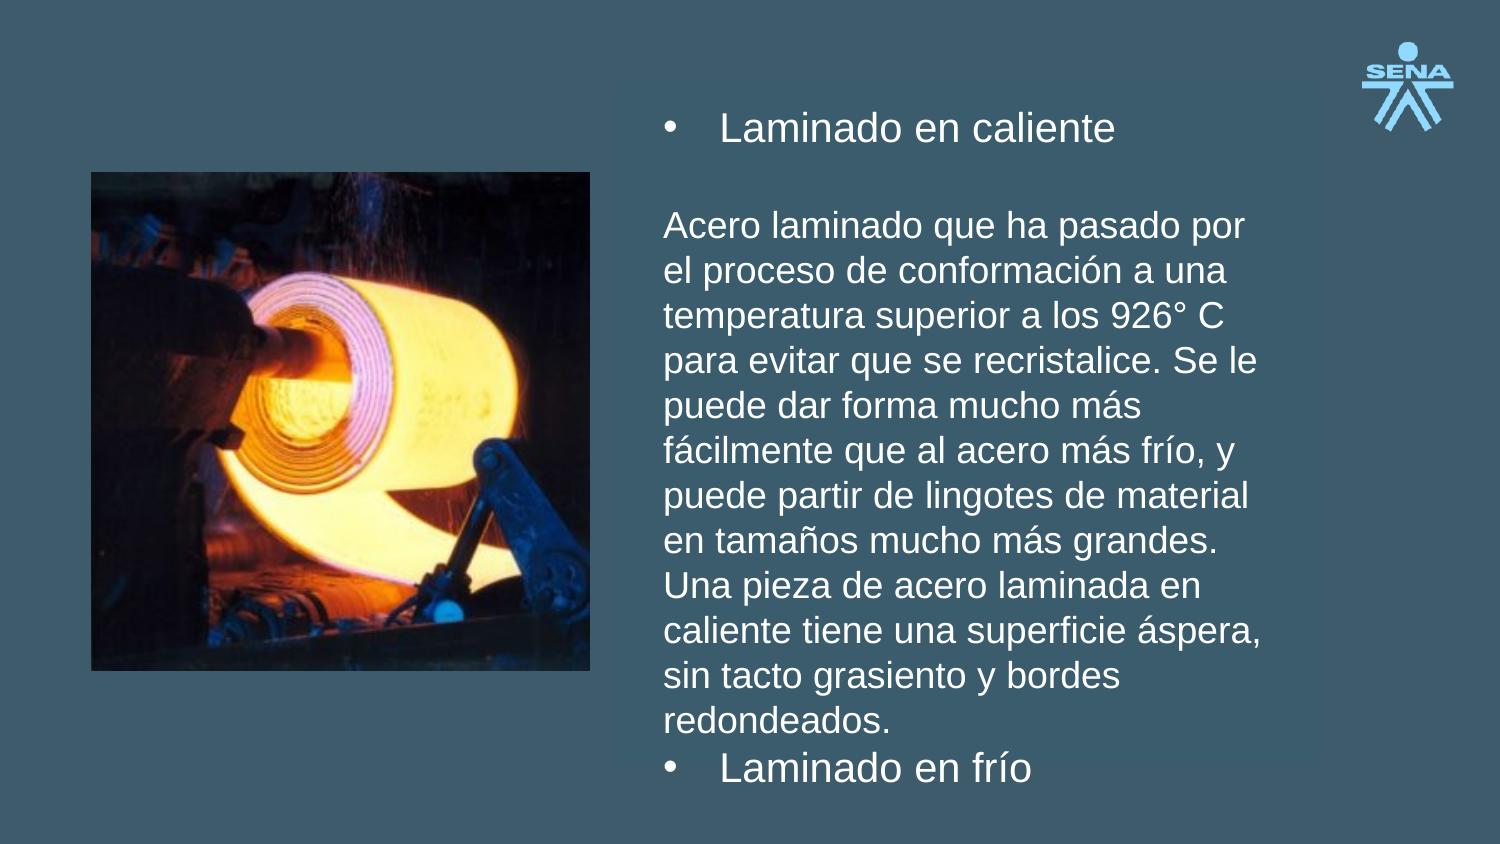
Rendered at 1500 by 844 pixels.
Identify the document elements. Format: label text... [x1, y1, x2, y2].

text_box Laminado en caliente Acero laminado que ha pasado por el proceso de conformación a una temperatura superior a los 926° C para evitar que se recristalice. Se le puede dar forma mucho más fácilmente que al acero más frío, y puede partir de lingotes de material en tamaños mucho más grandes. Una pieza de acero laminada en caliente tiene una superficie áspera, sin tacto grasiento y bordes redondeados. Laminado en frío [648, 43, 1290, 799]
picture [0, 0, 1500, 844]
